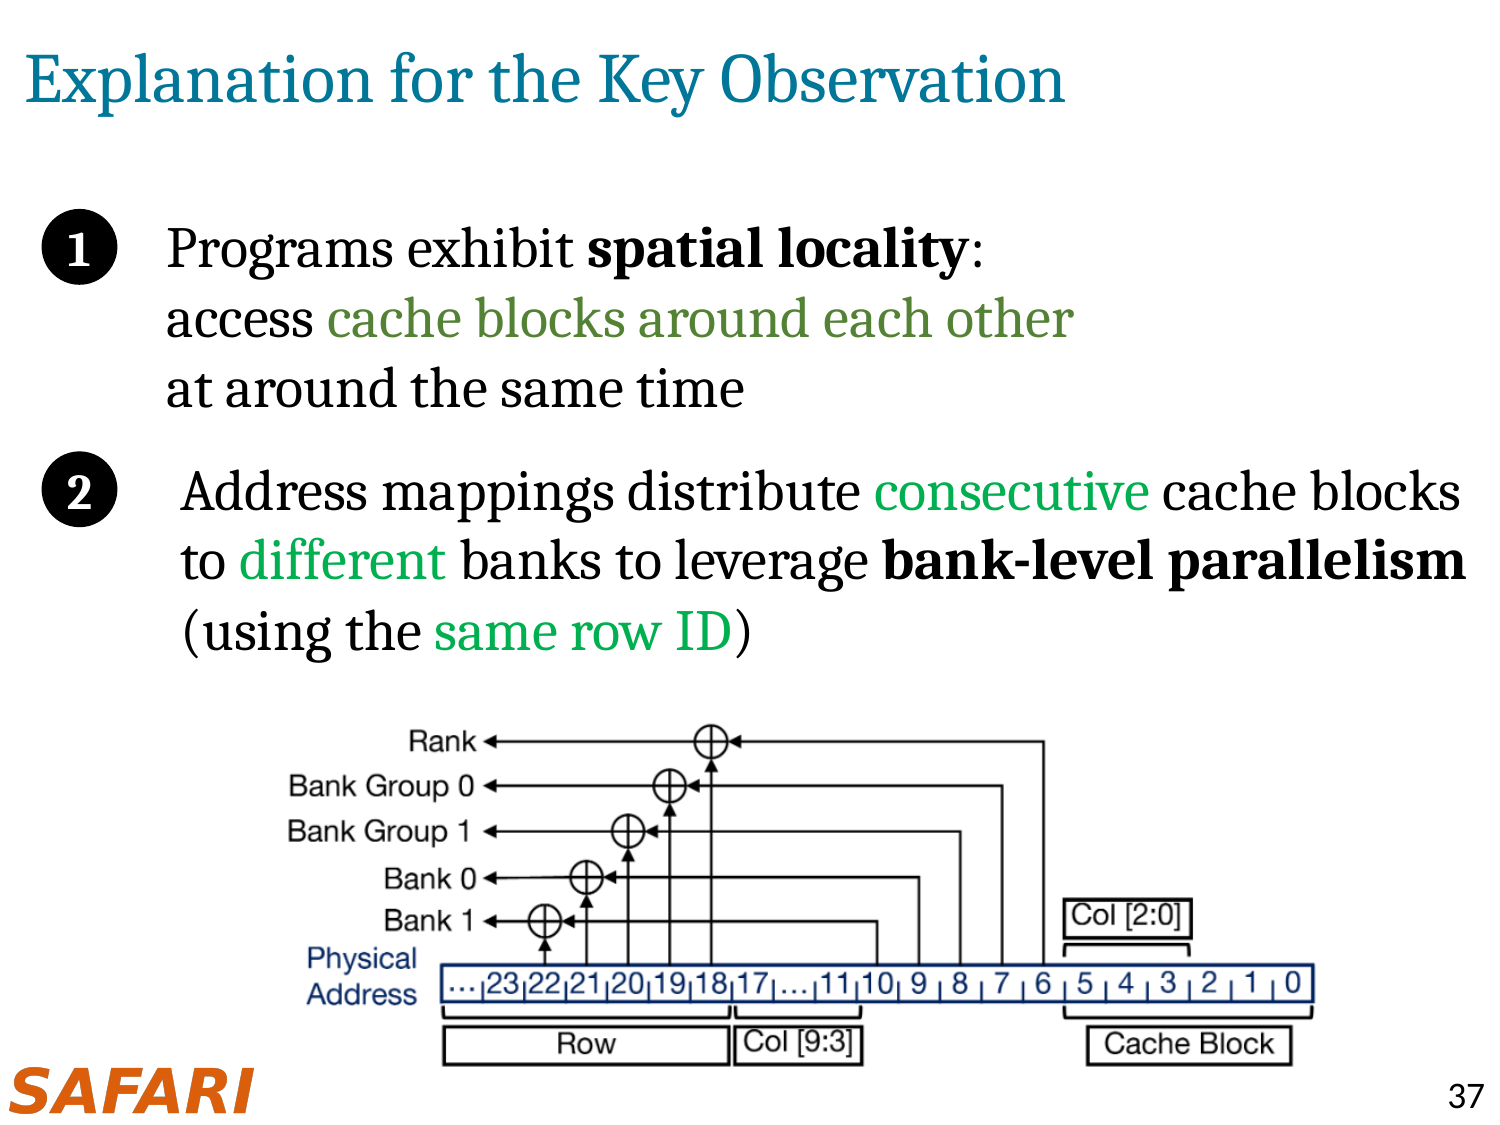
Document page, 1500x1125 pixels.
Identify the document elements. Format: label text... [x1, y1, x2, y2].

picture [267, 709, 1337, 1086]
text_box 1 [41, 208, 118, 285]
text_box 2 [41, 451, 118, 528]
text_box Address mappings distribute consecutive cache blocks to different banks to leverage bank-level parallelism (using the same row ID) [165, 444, 1490, 670]
picture [9, 1067, 254, 1114]
text_box Programs exhibit spatial locality: access cache blocks around each other at around the same time [152, 202, 1103, 427]
text_box 37 [1162, 1063, 1500, 1124]
title Explanation for the Key Observation [0, 0, 1500, 163]
